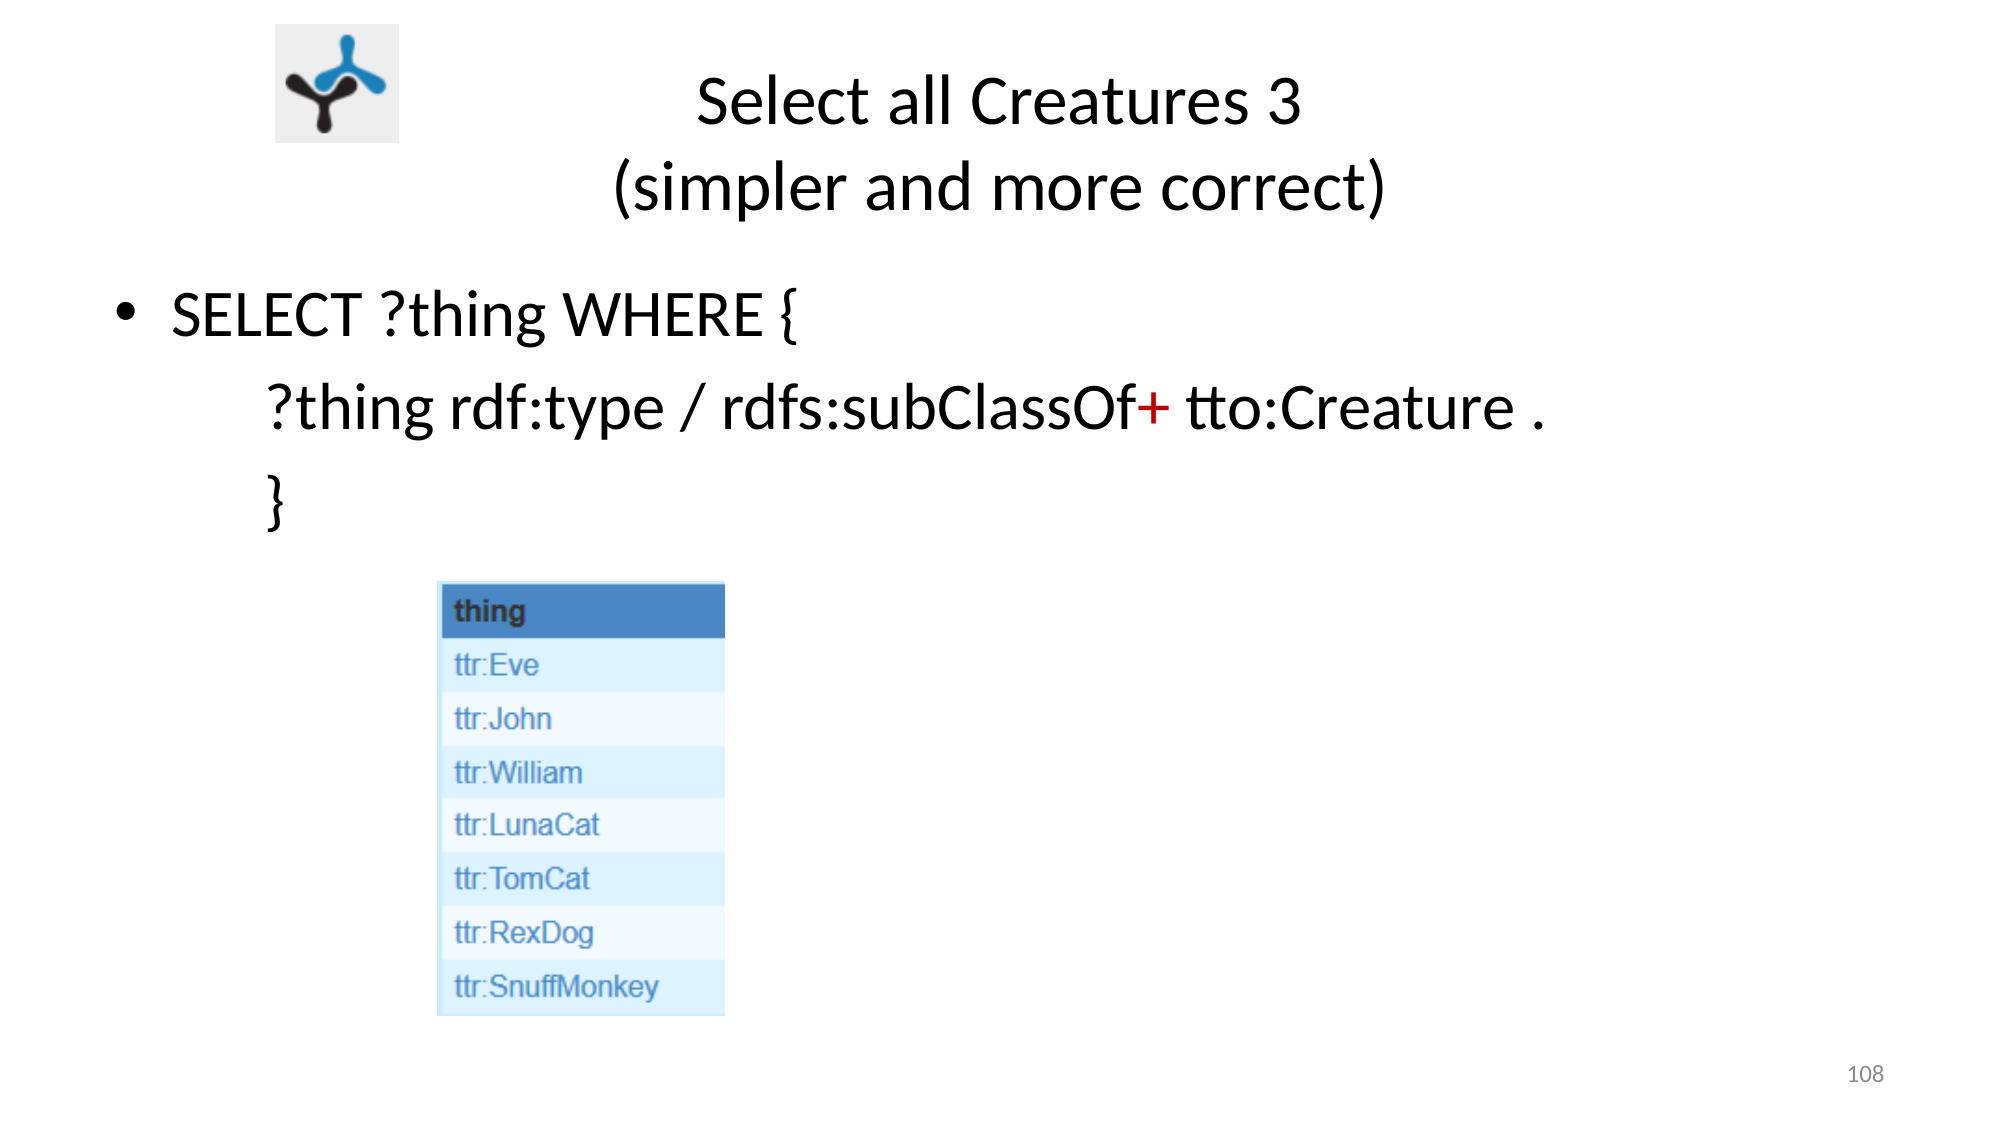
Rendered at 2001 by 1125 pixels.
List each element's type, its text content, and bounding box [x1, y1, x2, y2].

picture [437, 581, 726, 1016]
slide_number 108 [1433, 1042, 1900, 1103]
list SELECT ?thing WHERE { ?thing rdf:type / rdfs:subClassOf+ tto:Creature . } [99, 262, 1900, 1005]
title Select all Creatures 3 (simpler and more correct) [99, 45, 1900, 233]
picture [274, 24, 399, 143]
